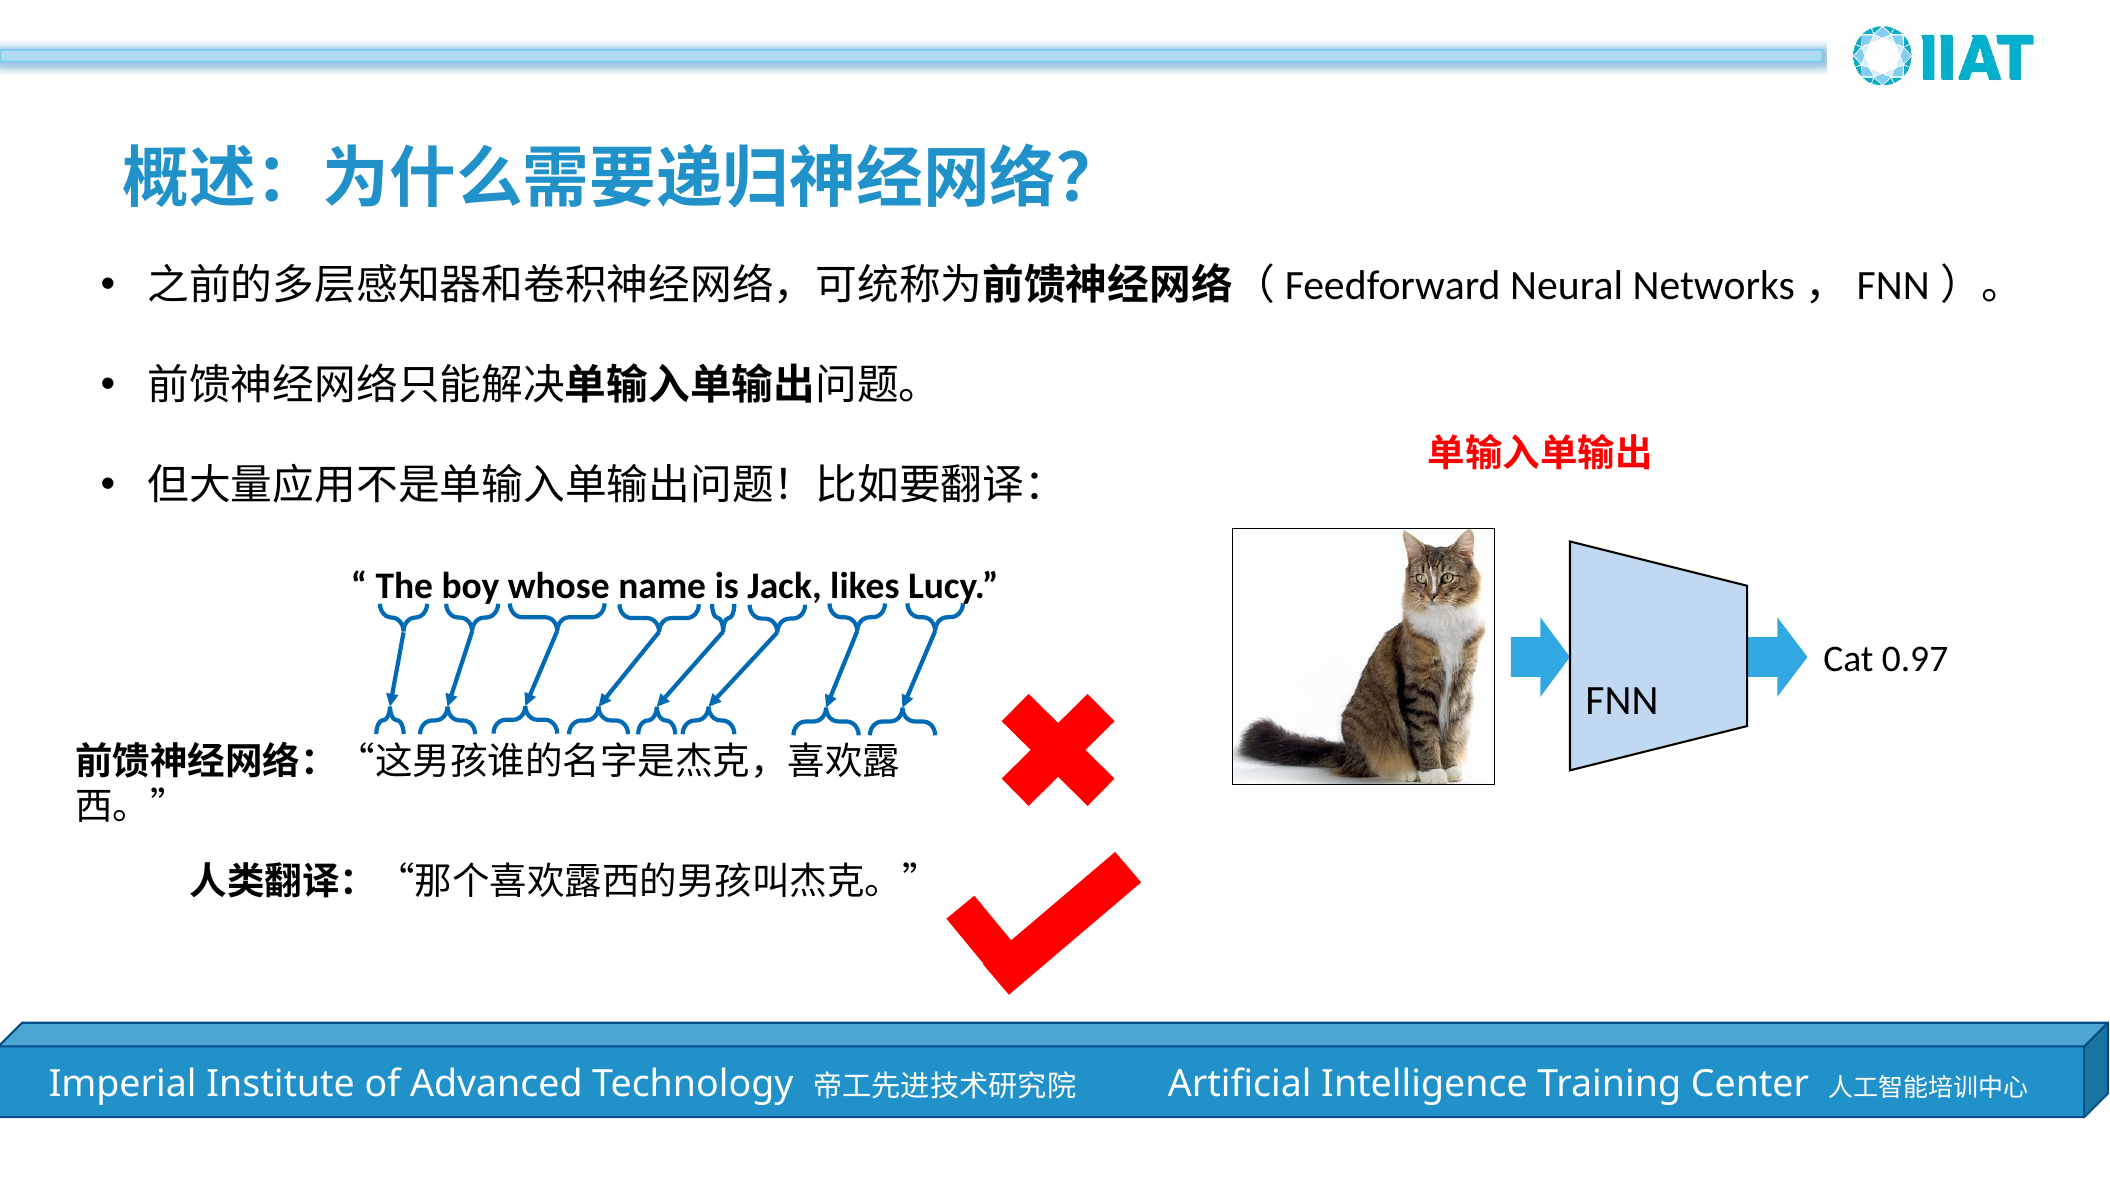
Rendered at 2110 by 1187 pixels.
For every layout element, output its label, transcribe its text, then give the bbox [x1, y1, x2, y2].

text_box [749, 604, 806, 632]
text_box [869, 707, 936, 736]
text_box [389, 632, 404, 707]
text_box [525, 630, 558, 706]
text_box [944, 894, 1011, 963]
text_box [981, 850, 1143, 997]
text_box [1509, 614, 1568, 700]
text_box [906, 603, 964, 630]
text_box Cat 0.97 [1808, 626, 1964, 687]
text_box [826, 631, 858, 708]
text_box [445, 603, 499, 631]
text_box [375, 707, 405, 735]
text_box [902, 630, 936, 708]
text_box 概述：为什么需要递归神经网络？ [107, 127, 1139, 223]
text_box 前馈神经网络：“这男孩谁的名字是杰克，喜欢露西。” [60, 729, 1021, 880]
text_box [1749, 614, 1808, 700]
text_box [447, 631, 473, 707]
text_box 单输入单输出 [1413, 421, 1668, 482]
text_box [492, 705, 558, 734]
text_box [1000, 692, 1117, 808]
text_box [637, 707, 676, 735]
text_box 之前的多层感知器和卷积神经网络，可统称为前馈神经网络（Feedforward Neural Networks，FNN）。 前馈神经网络只能解决单输入单输出问题。 但大量应用不是单输入单输出问题！比如要翻译： [85, 250, 2039, 516]
text_box [568, 706, 629, 735]
picture [1827, 0, 2059, 112]
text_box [708, 632, 778, 707]
text_box [828, 603, 886, 630]
text_box [711, 604, 735, 631]
text_box [419, 707, 476, 735]
text_box [618, 604, 700, 631]
text_box [792, 707, 860, 736]
picture [1232, 528, 1495, 785]
text_box 人类翻译：“那个喜欢露西的男孩叫杰克。” [174, 880, 964, 954]
text_box [682, 707, 735, 735]
text_box [379, 603, 428, 632]
text_box “ The boy whose name is Jack, likes Lucy.” [336, 553, 1015, 613]
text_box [660, 631, 724, 707]
text_box FNN [1568, 540, 1749, 772]
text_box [598, 631, 660, 707]
text_box [509, 603, 606, 630]
